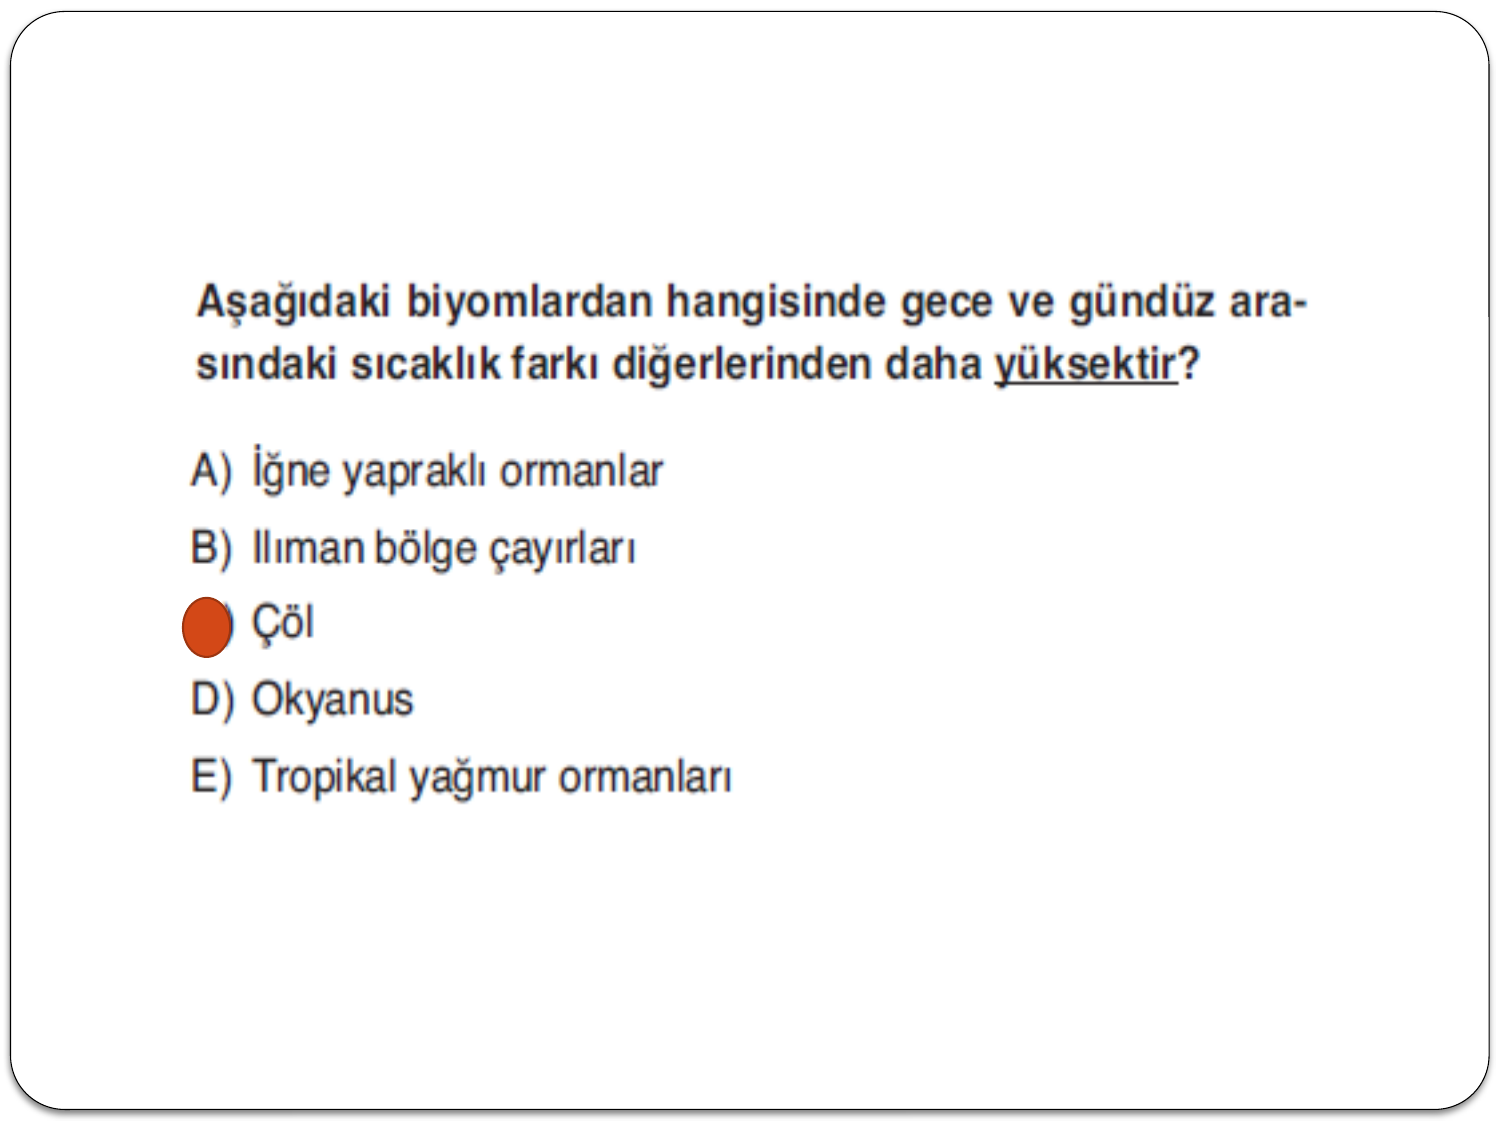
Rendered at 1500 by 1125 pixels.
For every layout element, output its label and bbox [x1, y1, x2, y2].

list [182, 255, 1314, 847]
